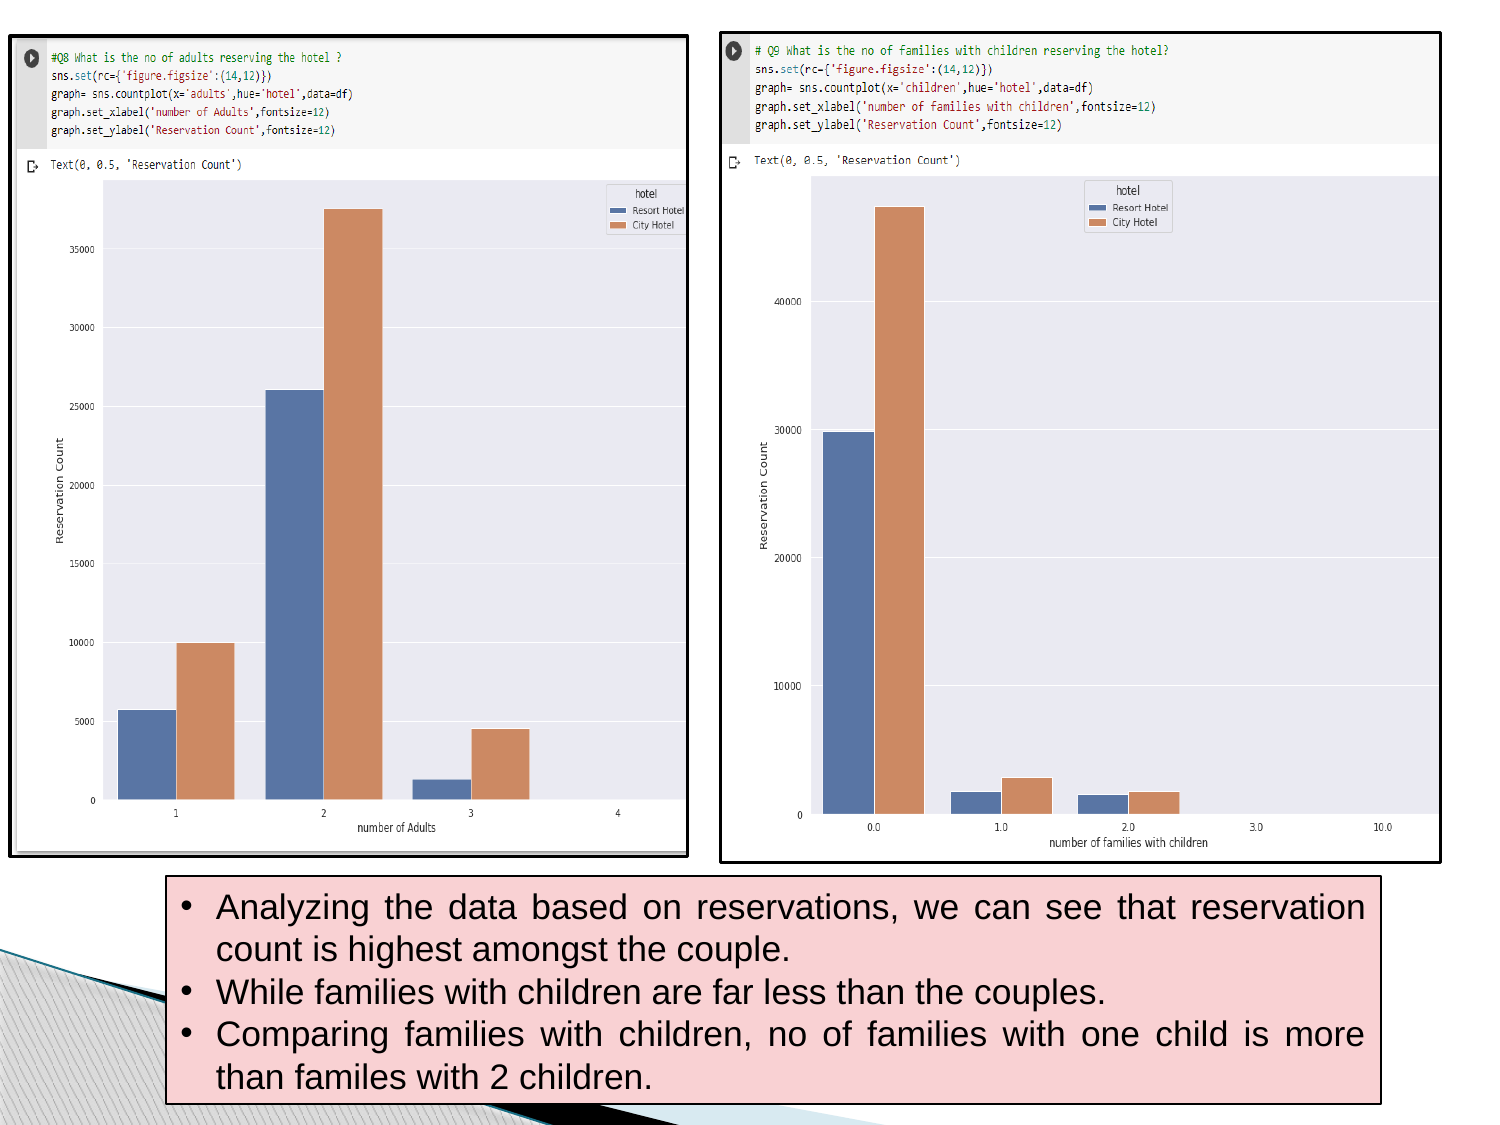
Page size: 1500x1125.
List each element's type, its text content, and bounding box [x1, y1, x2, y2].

picture [721, 34, 1440, 862]
picture [11, 37, 687, 855]
text_box Analyzing the data based on reservations, we can see that reservation count is highest amongst the couple. While families with children are far less than the couples. Comparing families with children, no of families with one child is more than familes with 2 children. [165, 876, 1382, 1104]
